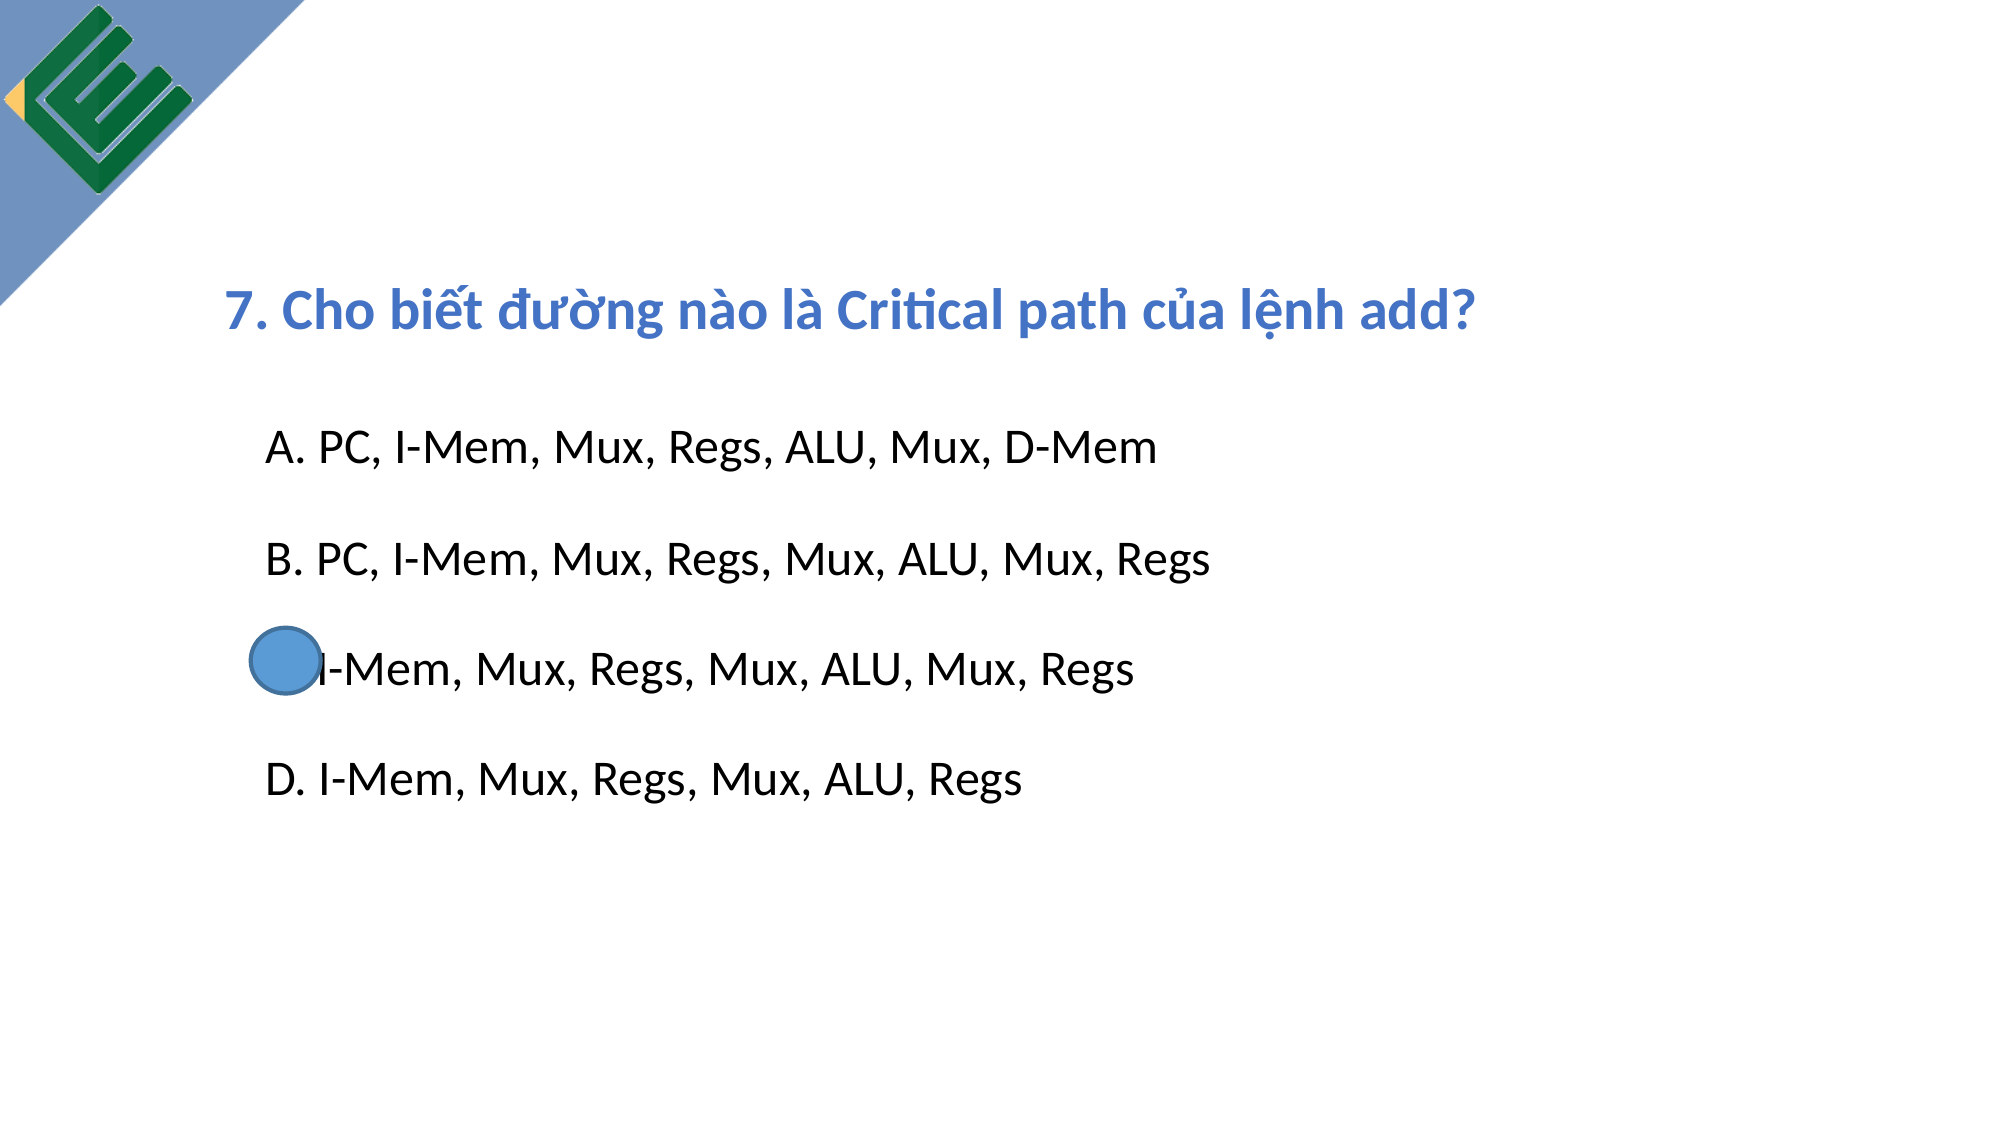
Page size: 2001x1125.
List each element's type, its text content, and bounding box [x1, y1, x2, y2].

text_box D. I-Mem, Mux, Regs, Mux, ALU, Regs [250, 737, 1876, 813]
text_box A. PC, I-Mem, Mux, Regs, ALU, Mux, D-Mem [250, 406, 1971, 482]
text_box B. PC, I-Mem, Mux, Regs, Mux, ALU, Mux, Regs [250, 517, 1876, 593]
text_box [250, 627, 321, 694]
picture [0, 0, 309, 310]
text_box C. I-Mem, Mux, Regs, Mux, ALU, Mux, Regs [250, 627, 1876, 703]
text_box 7. Cho biết đường nào là Critical path của lệnh add? [209, 229, 1876, 350]
